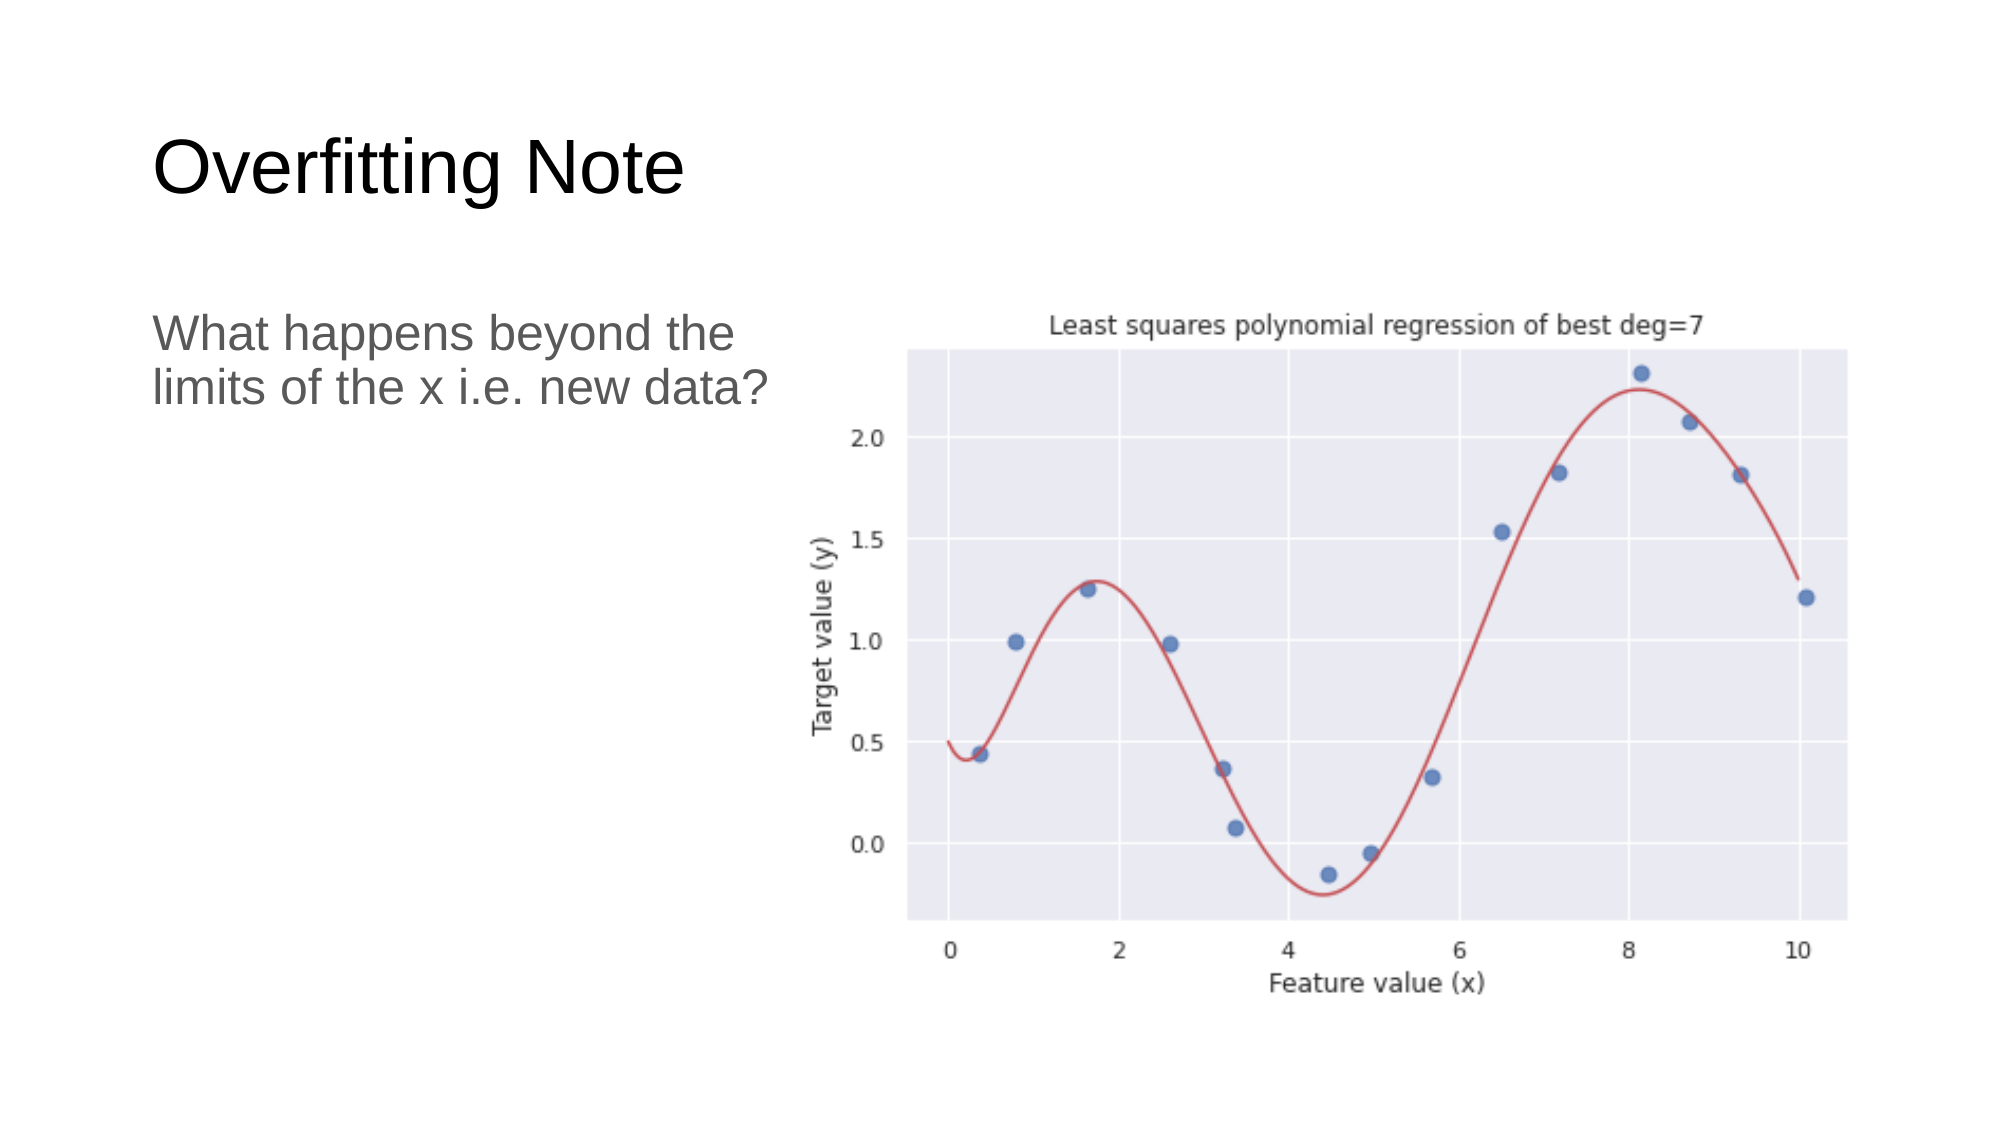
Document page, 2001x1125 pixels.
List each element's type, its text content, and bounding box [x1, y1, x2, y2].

picture [797, 299, 1863, 1014]
title Overfitting Note [137, 59, 1863, 278]
list What happens beyond the limits of the x i.e. new data? [137, 299, 795, 1014]
